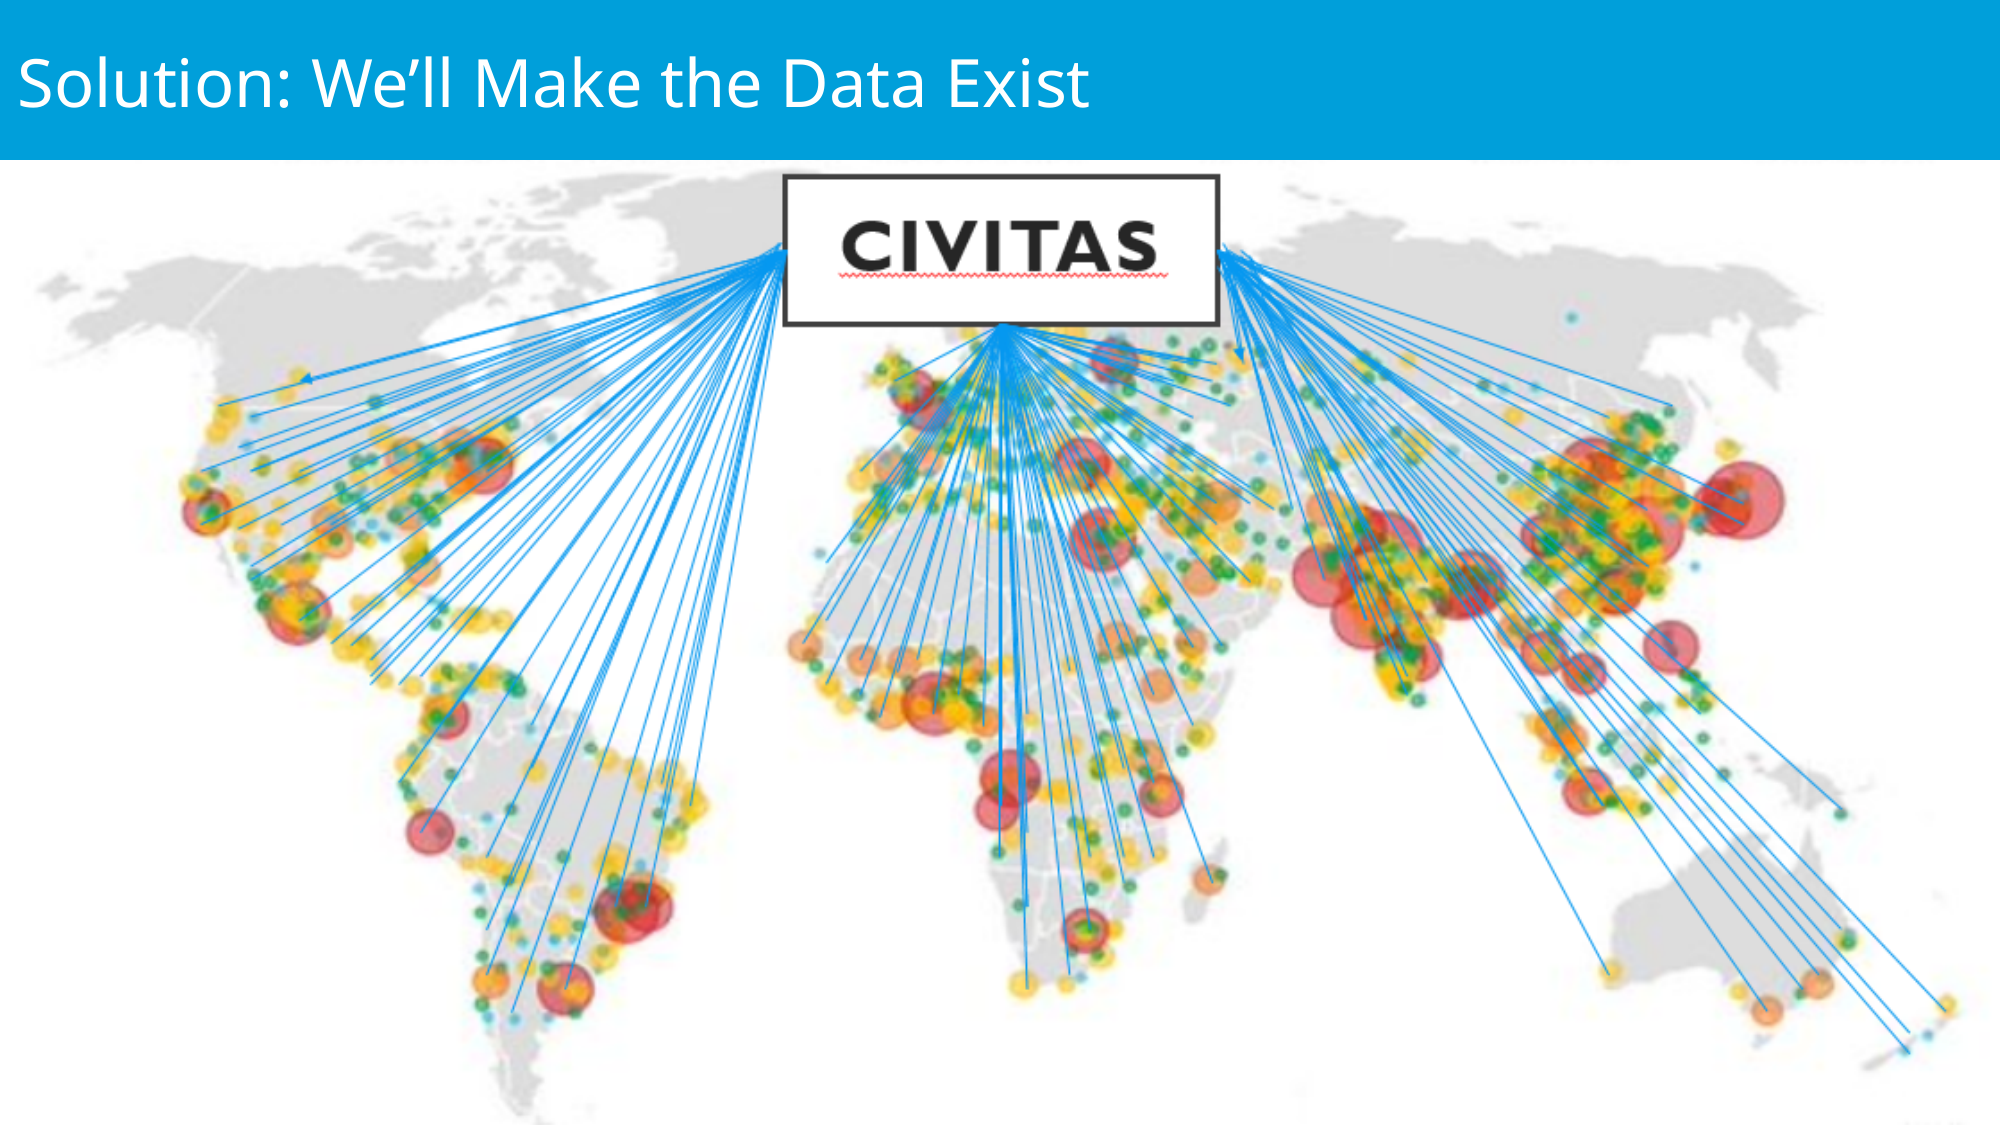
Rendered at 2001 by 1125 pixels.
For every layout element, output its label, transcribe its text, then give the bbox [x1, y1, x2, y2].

picture [0, 161, 2000, 1125]
text_box Solution: We’ll Make the Data Exist [0, 0, 2000, 160]
